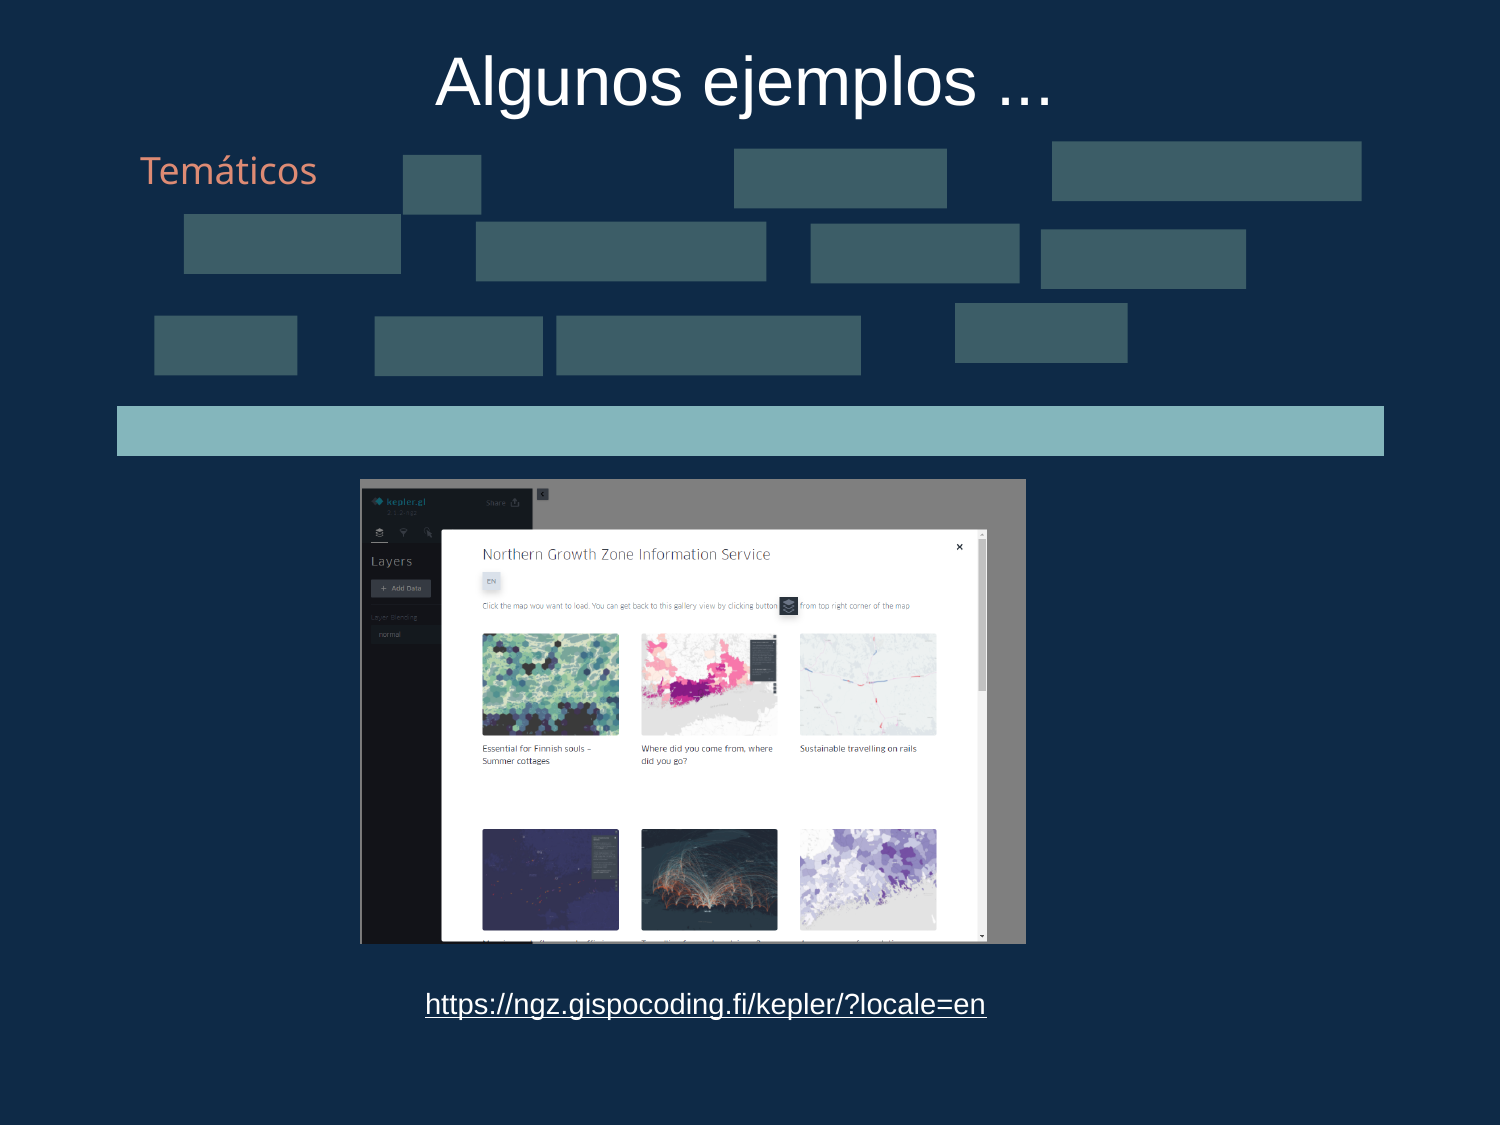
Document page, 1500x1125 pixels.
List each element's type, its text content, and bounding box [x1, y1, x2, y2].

text_box 3D [402, 154, 482, 215]
text_box Administrativos [556, 315, 861, 376]
picture [360, 479, 1026, 944]
text_box Predicción [734, 148, 947, 209]
text_box Clusters [955, 303, 1128, 363]
text_box Geocodificación [1052, 141, 1362, 202]
text_box [116, 405, 1385, 456]
text_box Históricos [1040, 229, 1247, 289]
text_box Mallas [154, 315, 298, 376]
text_box Algunos ejemplos ... [111, 30, 1379, 125]
text_box Comparadores [475, 221, 767, 282]
text_box HeatMaps [810, 223, 1020, 284]
text_box Temáticos [125, 139, 333, 200]
text_box StoryMaps [183, 214, 401, 274]
text_box Routing [374, 316, 543, 377]
text_box https://ngz.gispocoding.fi/kepler/?locale=en [410, 978, 1161, 1029]
